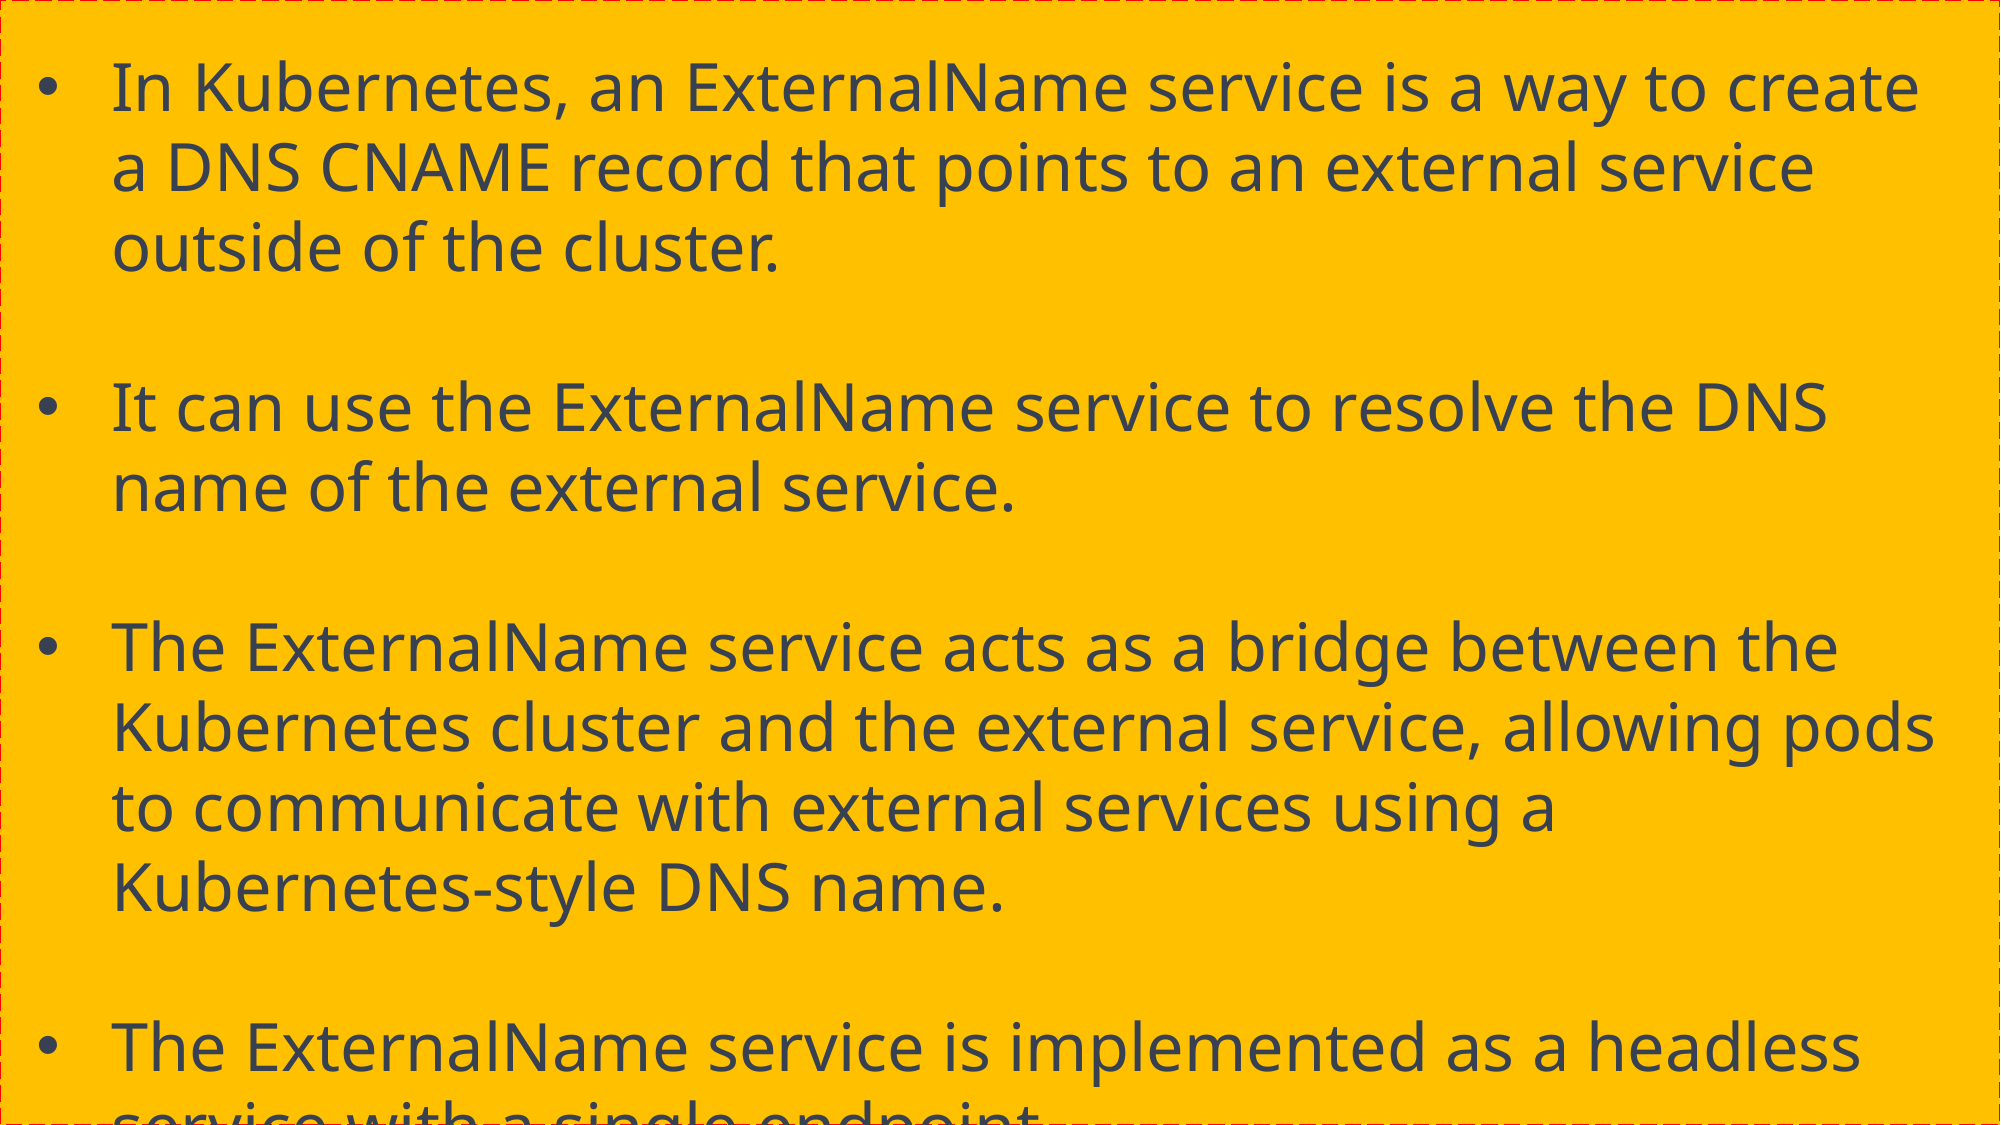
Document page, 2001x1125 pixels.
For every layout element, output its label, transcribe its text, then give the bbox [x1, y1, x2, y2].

text_box [0, 0, 2000, 1125]
text_box In Kubernetes, an ExternalName service is a way to create a DNS CNAME record that points to an external service outside of the cluster. It can use the ExternalName service to resolve the DNS name of the external service. The ExternalName service acts as a bridge between the Kubernetes cluster and the external service, allowing pods to communicate with external services using a Kubernetes-style DNS name. The ExternalName service is implemented as a headless service with a single endpoint. [21, 37, 1954, 1125]
